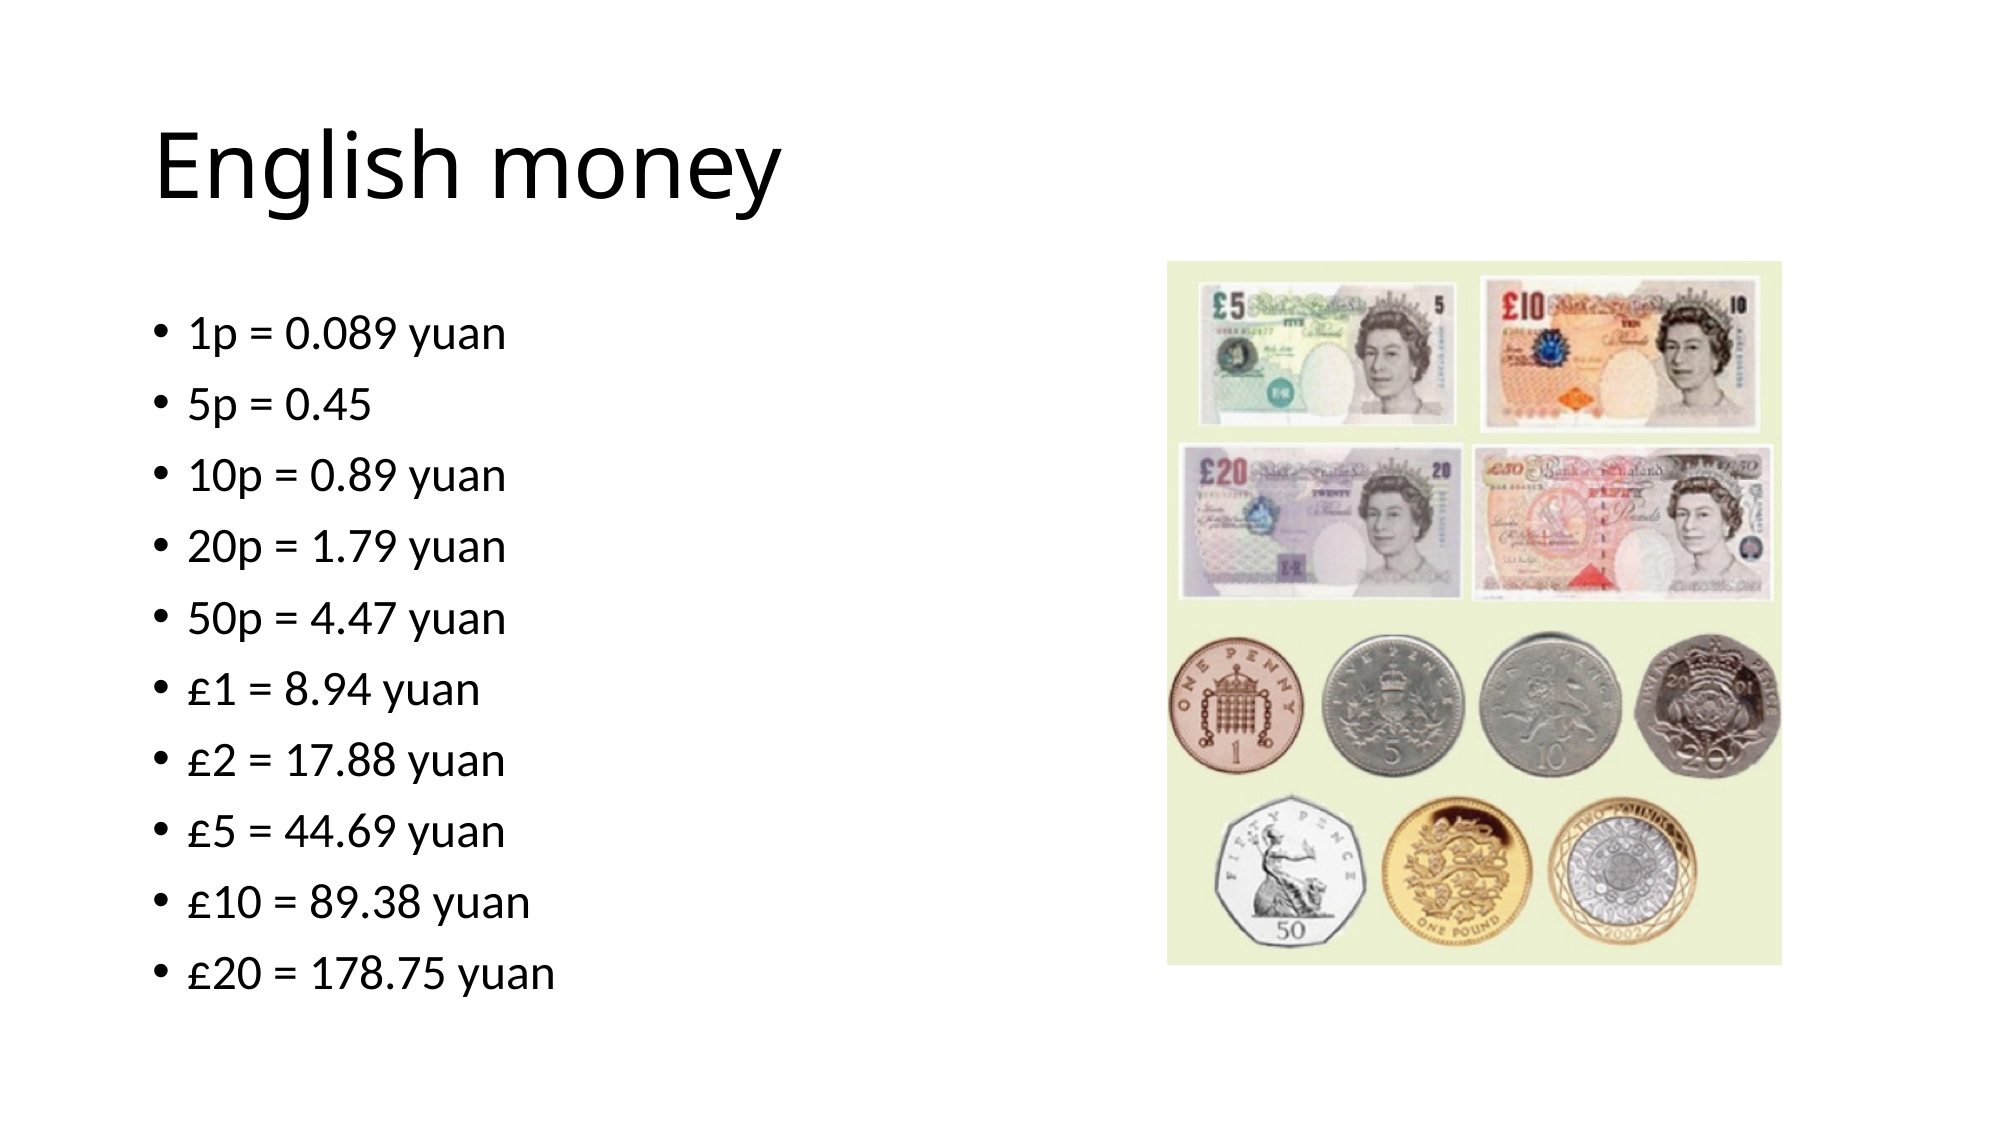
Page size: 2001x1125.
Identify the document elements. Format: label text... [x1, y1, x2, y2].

list 1p = 0.089 yuan 5p = 0.45 10p = 0.89 yuan 20p = 1.79 yuan 50p = 4.47 yuan £1 = 8.94 yuan £2 = 17.88 yuan £5 = 44.69 yuan £10 = 89.38 yuan £20 = 178.75 yuan [137, 299, 956, 1014]
title English money [137, 59, 1863, 278]
picture [1167, 261, 1782, 965]
